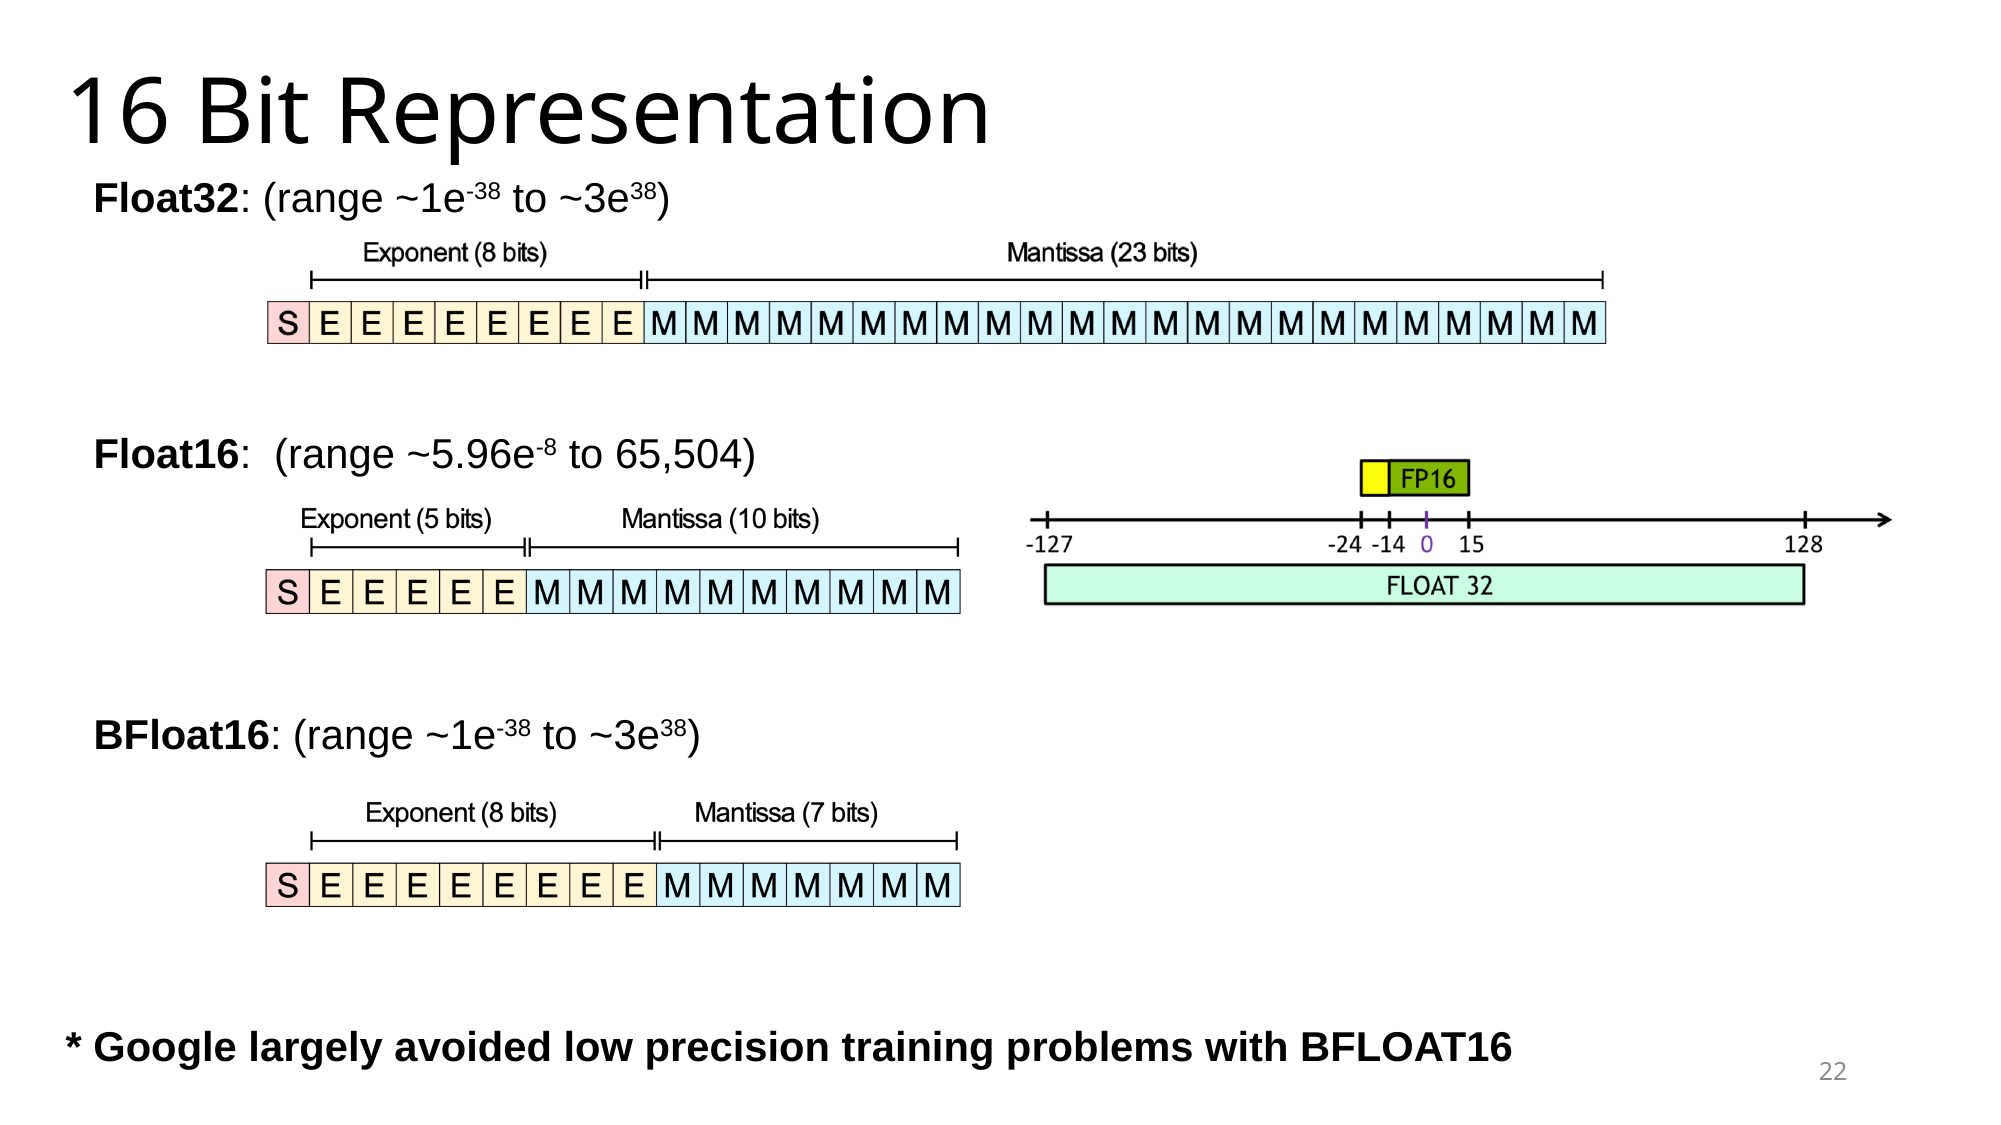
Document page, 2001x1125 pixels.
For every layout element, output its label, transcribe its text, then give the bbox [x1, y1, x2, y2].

text_box * Google largely avoided low precision training problems with BFLOAT16 [50, 961, 1566, 1077]
picture [265, 801, 961, 907]
picture [265, 507, 961, 614]
title 16 Bit Representation [50, 5, 1823, 223]
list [266, 241, 1607, 344]
text_box Float16: (range ~5.96e-8 to 65,504) [78, 419, 774, 484]
text_box Float32: (range ~1e-38 to ~3e38) [78, 162, 731, 228]
picture [1021, 441, 1896, 614]
text_box BFloat16: (range ~1e-38 to ~3e38) [78, 700, 774, 766]
slide_number 22 [1412, 1042, 1863, 1103]
